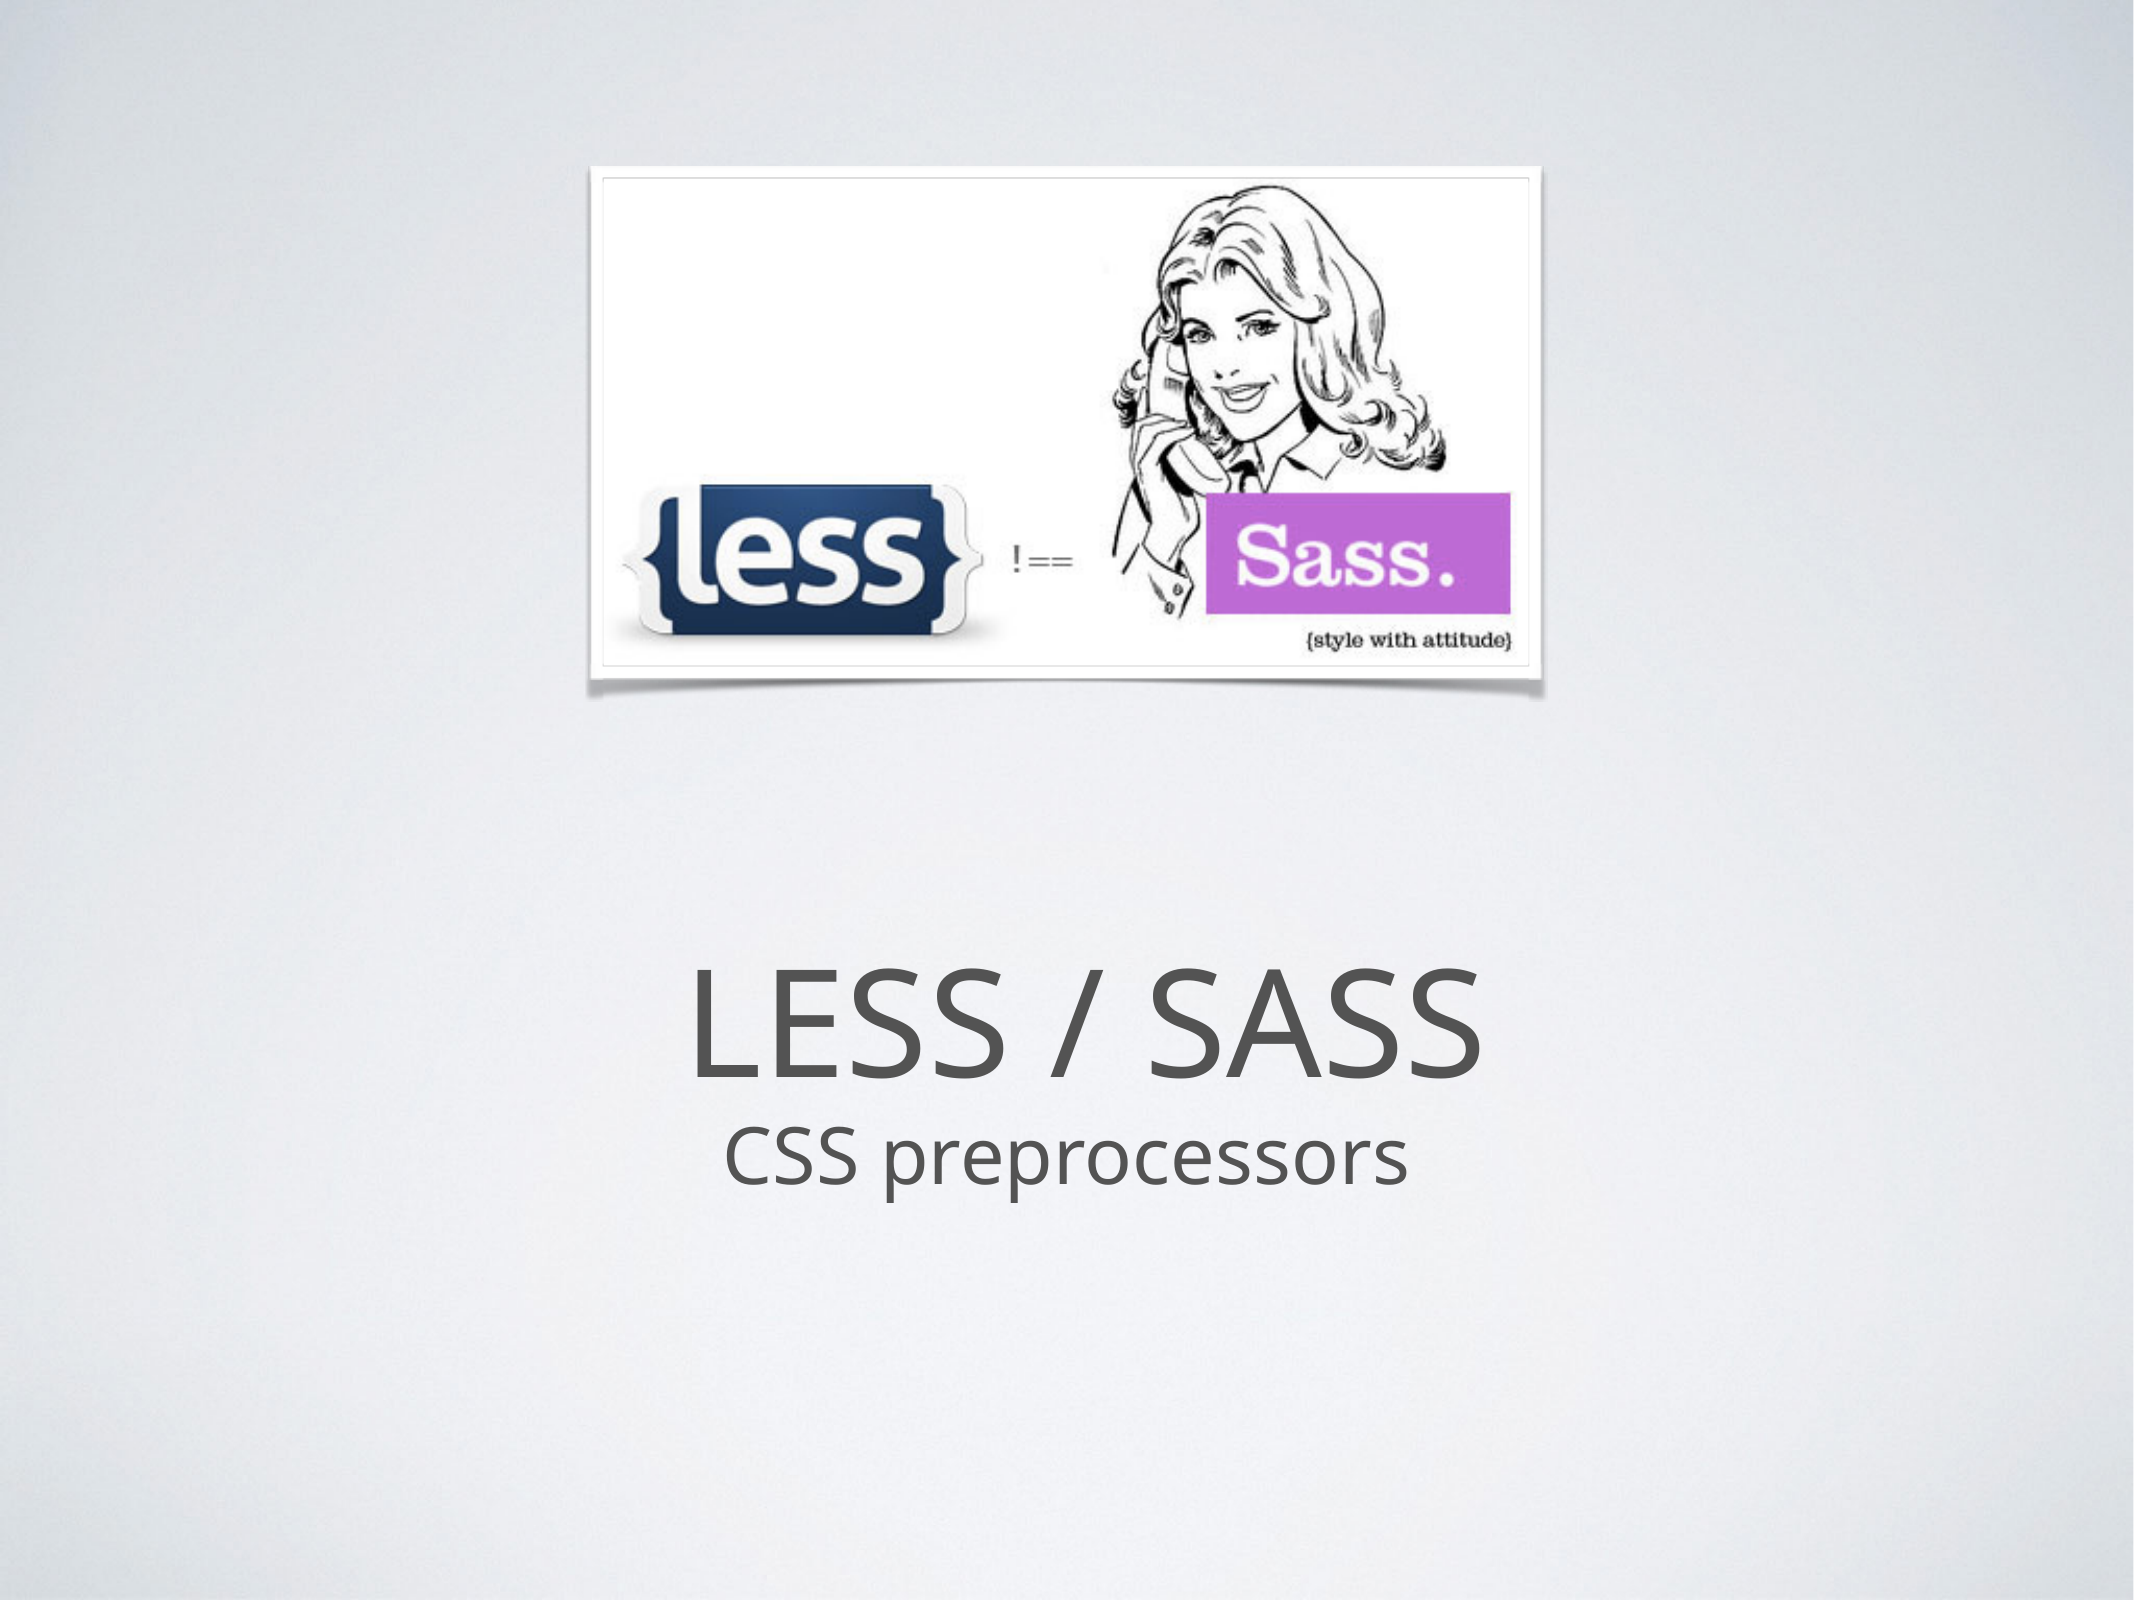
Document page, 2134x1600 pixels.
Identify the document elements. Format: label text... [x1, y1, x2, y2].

title LESS / SASS [57, 575, 2076, 1105]
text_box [585, 165, 1549, 702]
picture [0, 0, 2134, 1600]
list CSS preprocessors [57, 1105, 2076, 1319]
